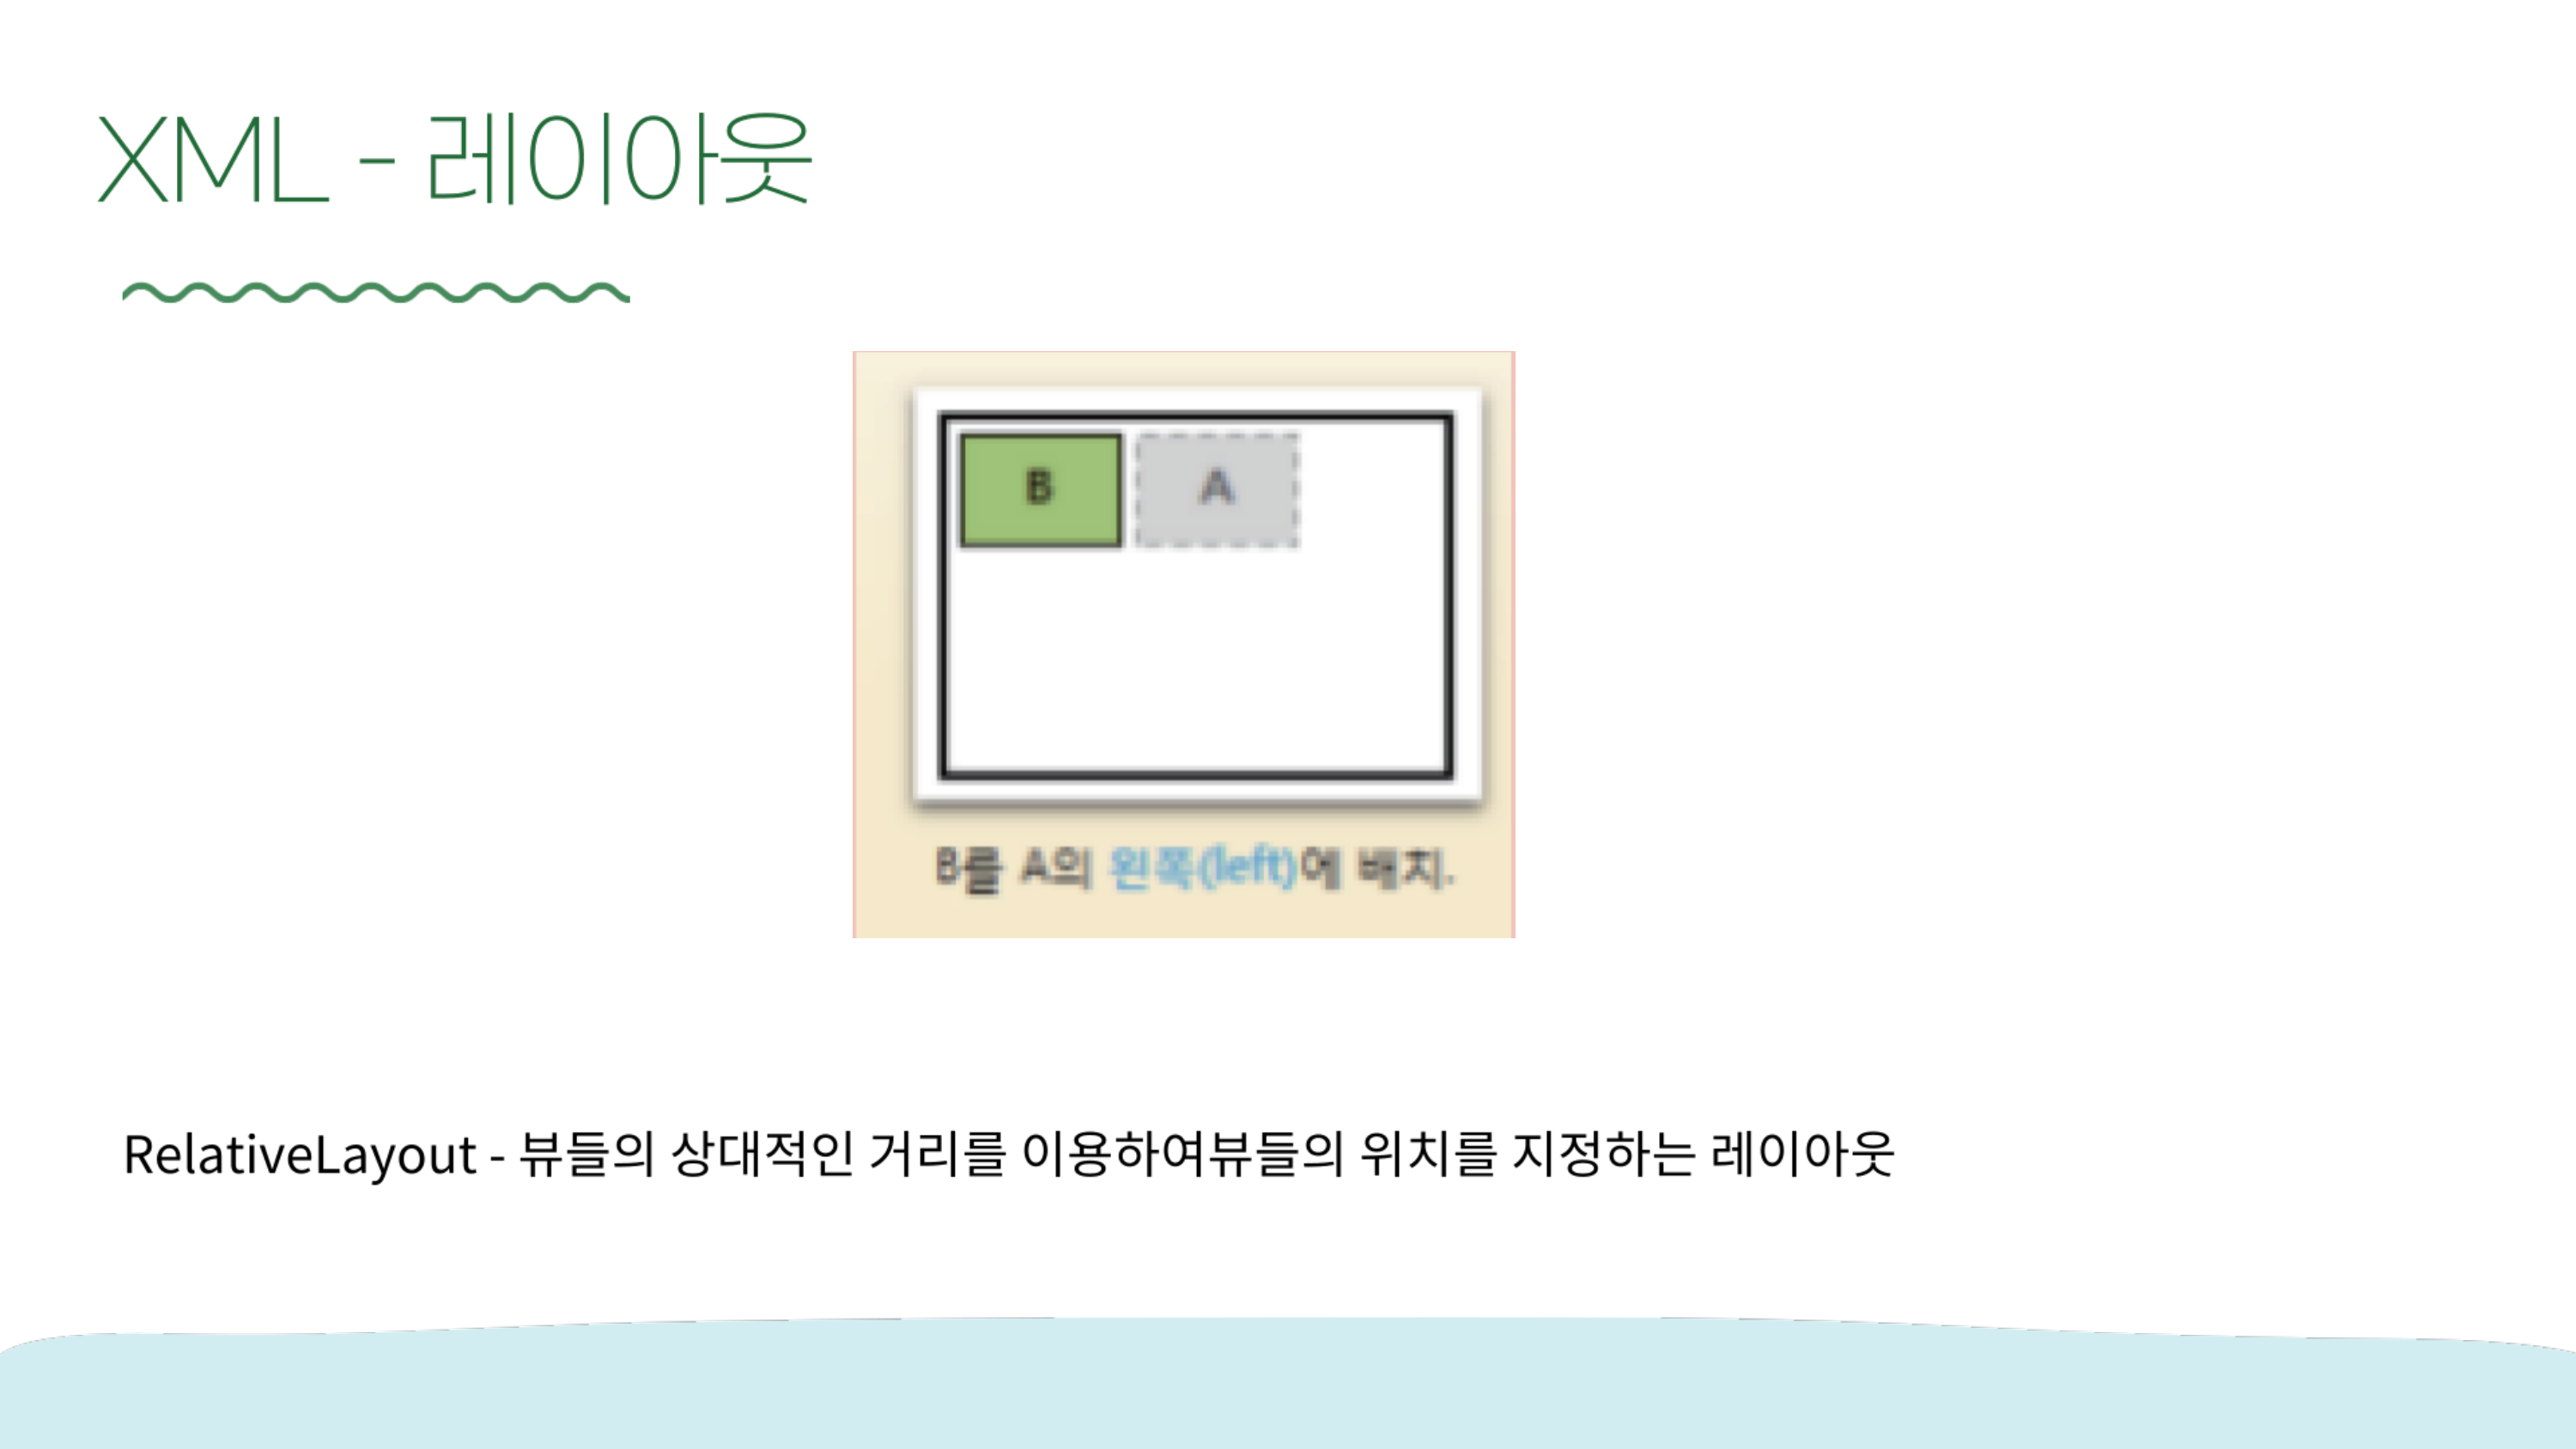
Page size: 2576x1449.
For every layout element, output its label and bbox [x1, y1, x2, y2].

text_box [122, 280, 630, 304]
picture [78, 77, 867, 282]
picture [113, 1106, 1920, 1219]
text_box [853, 351, 1516, 938]
text_box [0, 1316, 2576, 1449]
